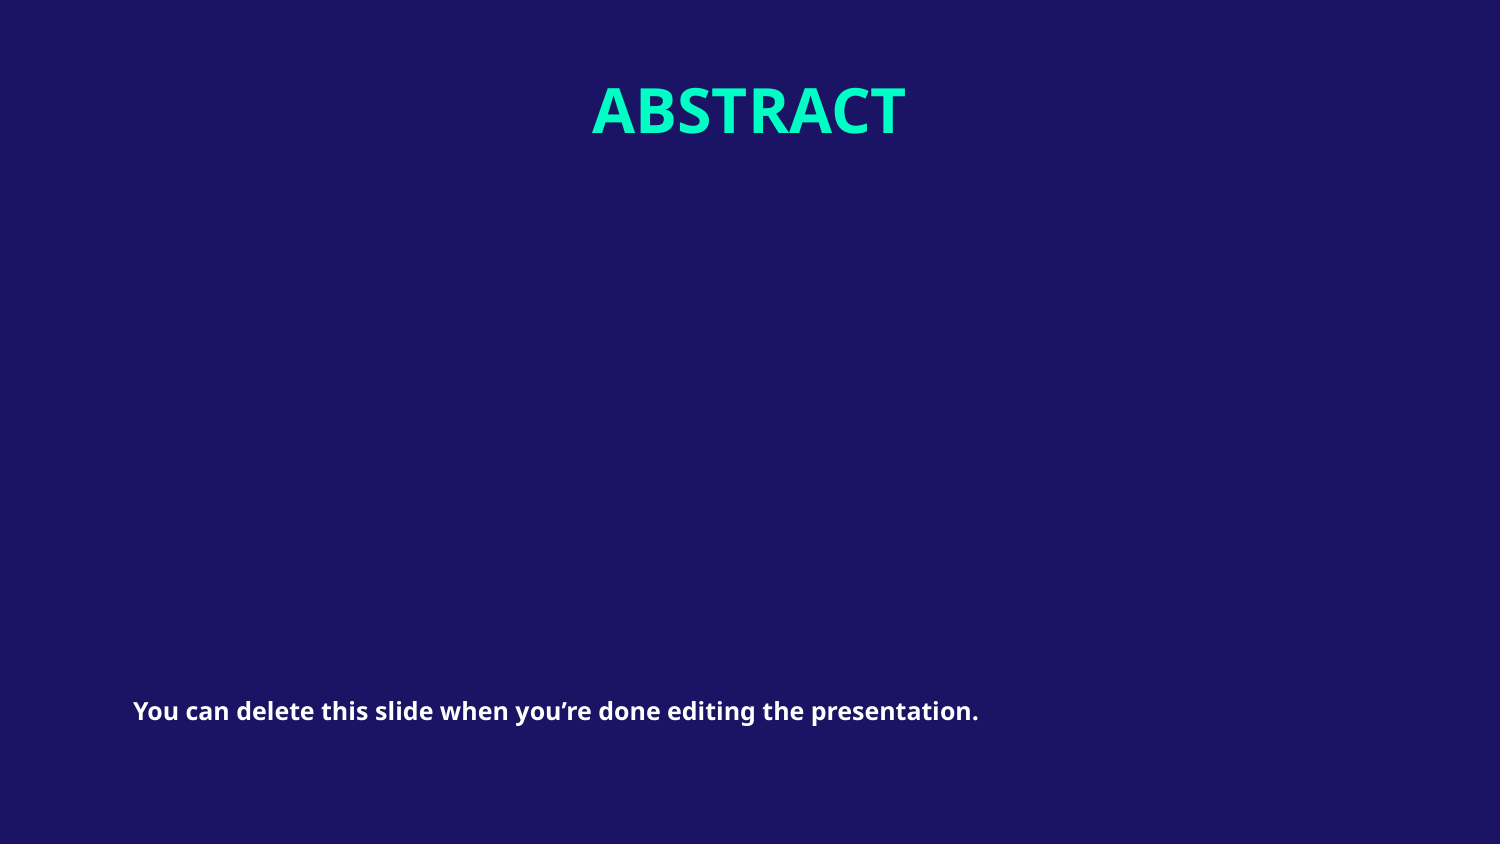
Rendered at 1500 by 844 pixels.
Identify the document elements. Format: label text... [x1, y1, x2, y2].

subtitle [118, 185, 1382, 727]
title ABSTRACT [209, 56, 1291, 166]
text_box You can delete this slide when you’re done editing the presentation. [118, 676, 1223, 724]
